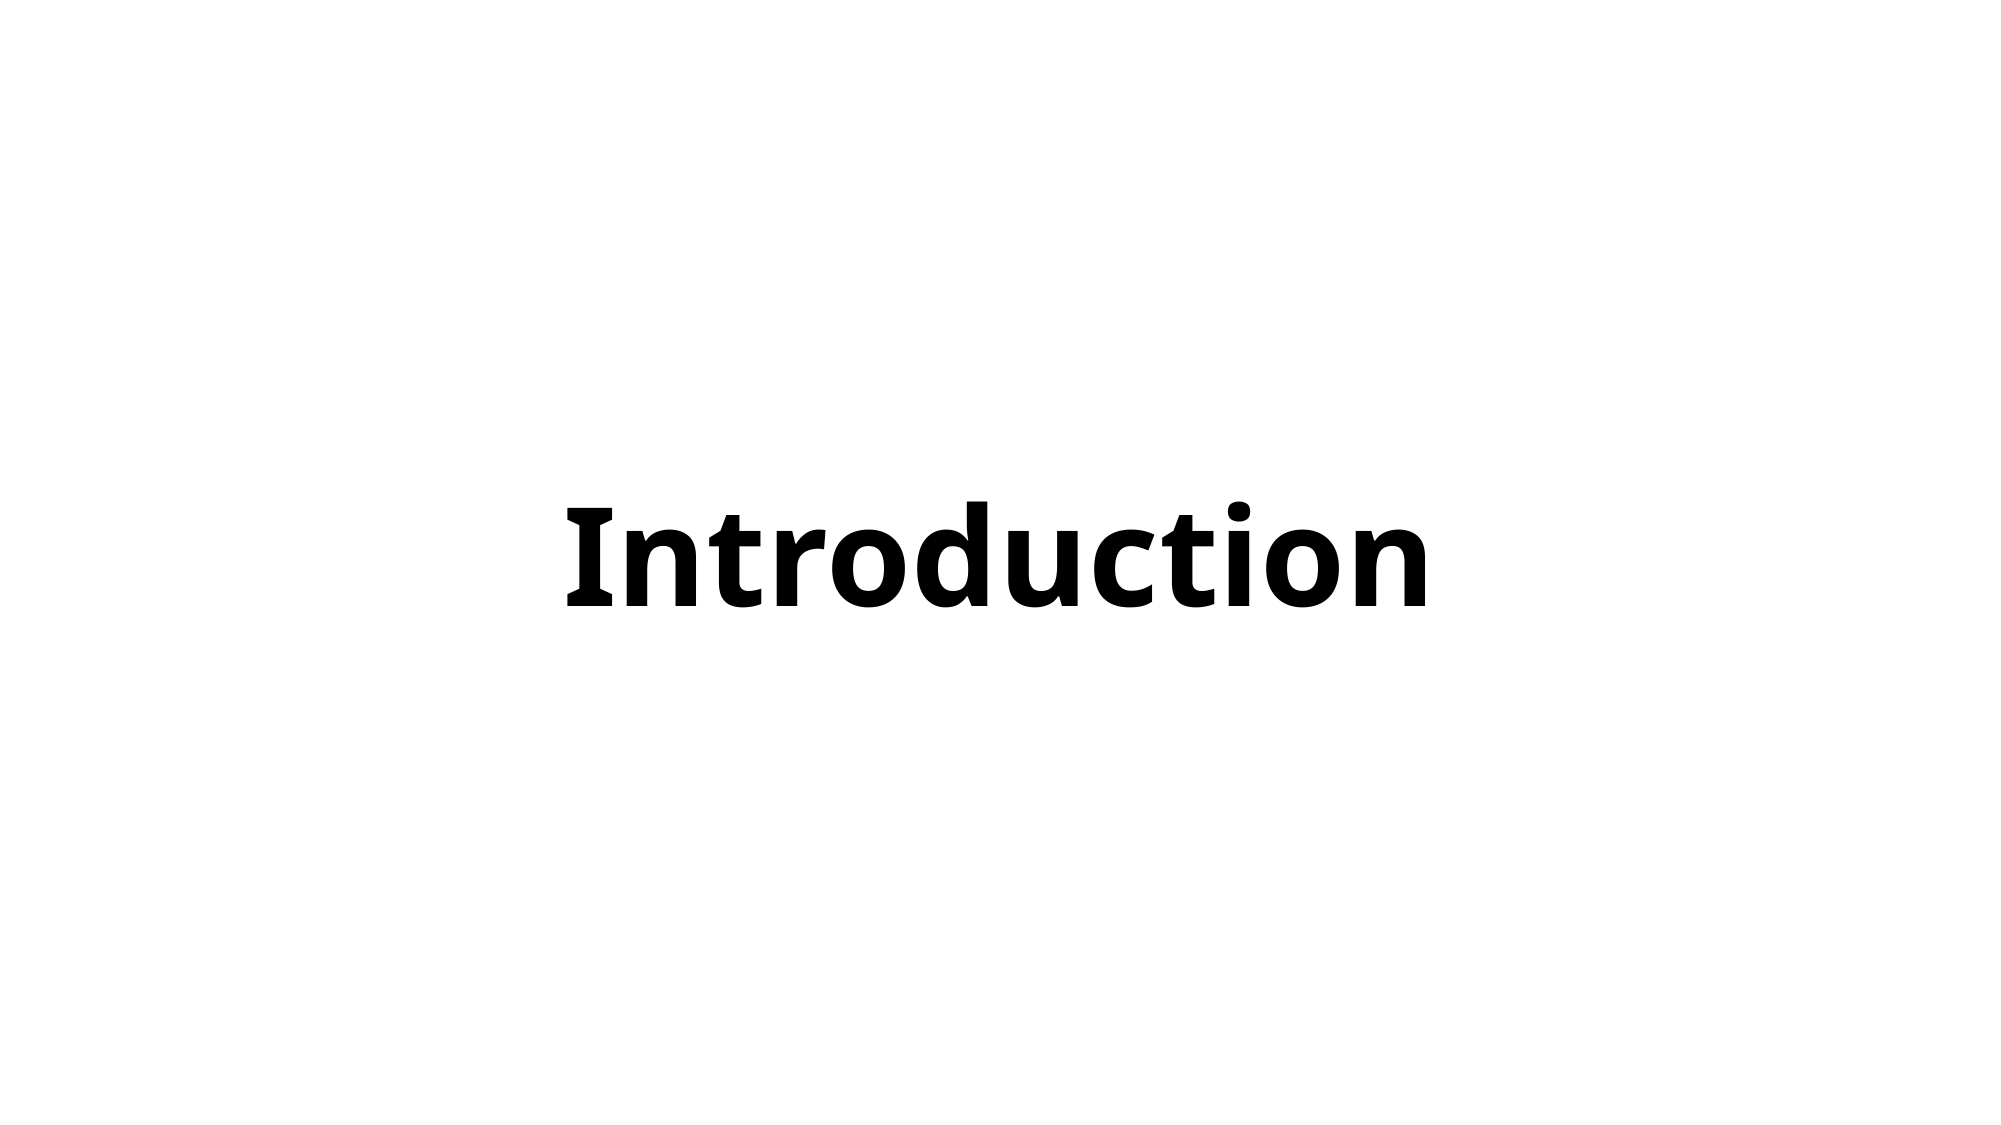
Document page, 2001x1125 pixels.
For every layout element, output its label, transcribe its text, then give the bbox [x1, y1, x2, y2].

title Introduction [137, 453, 1863, 672]
